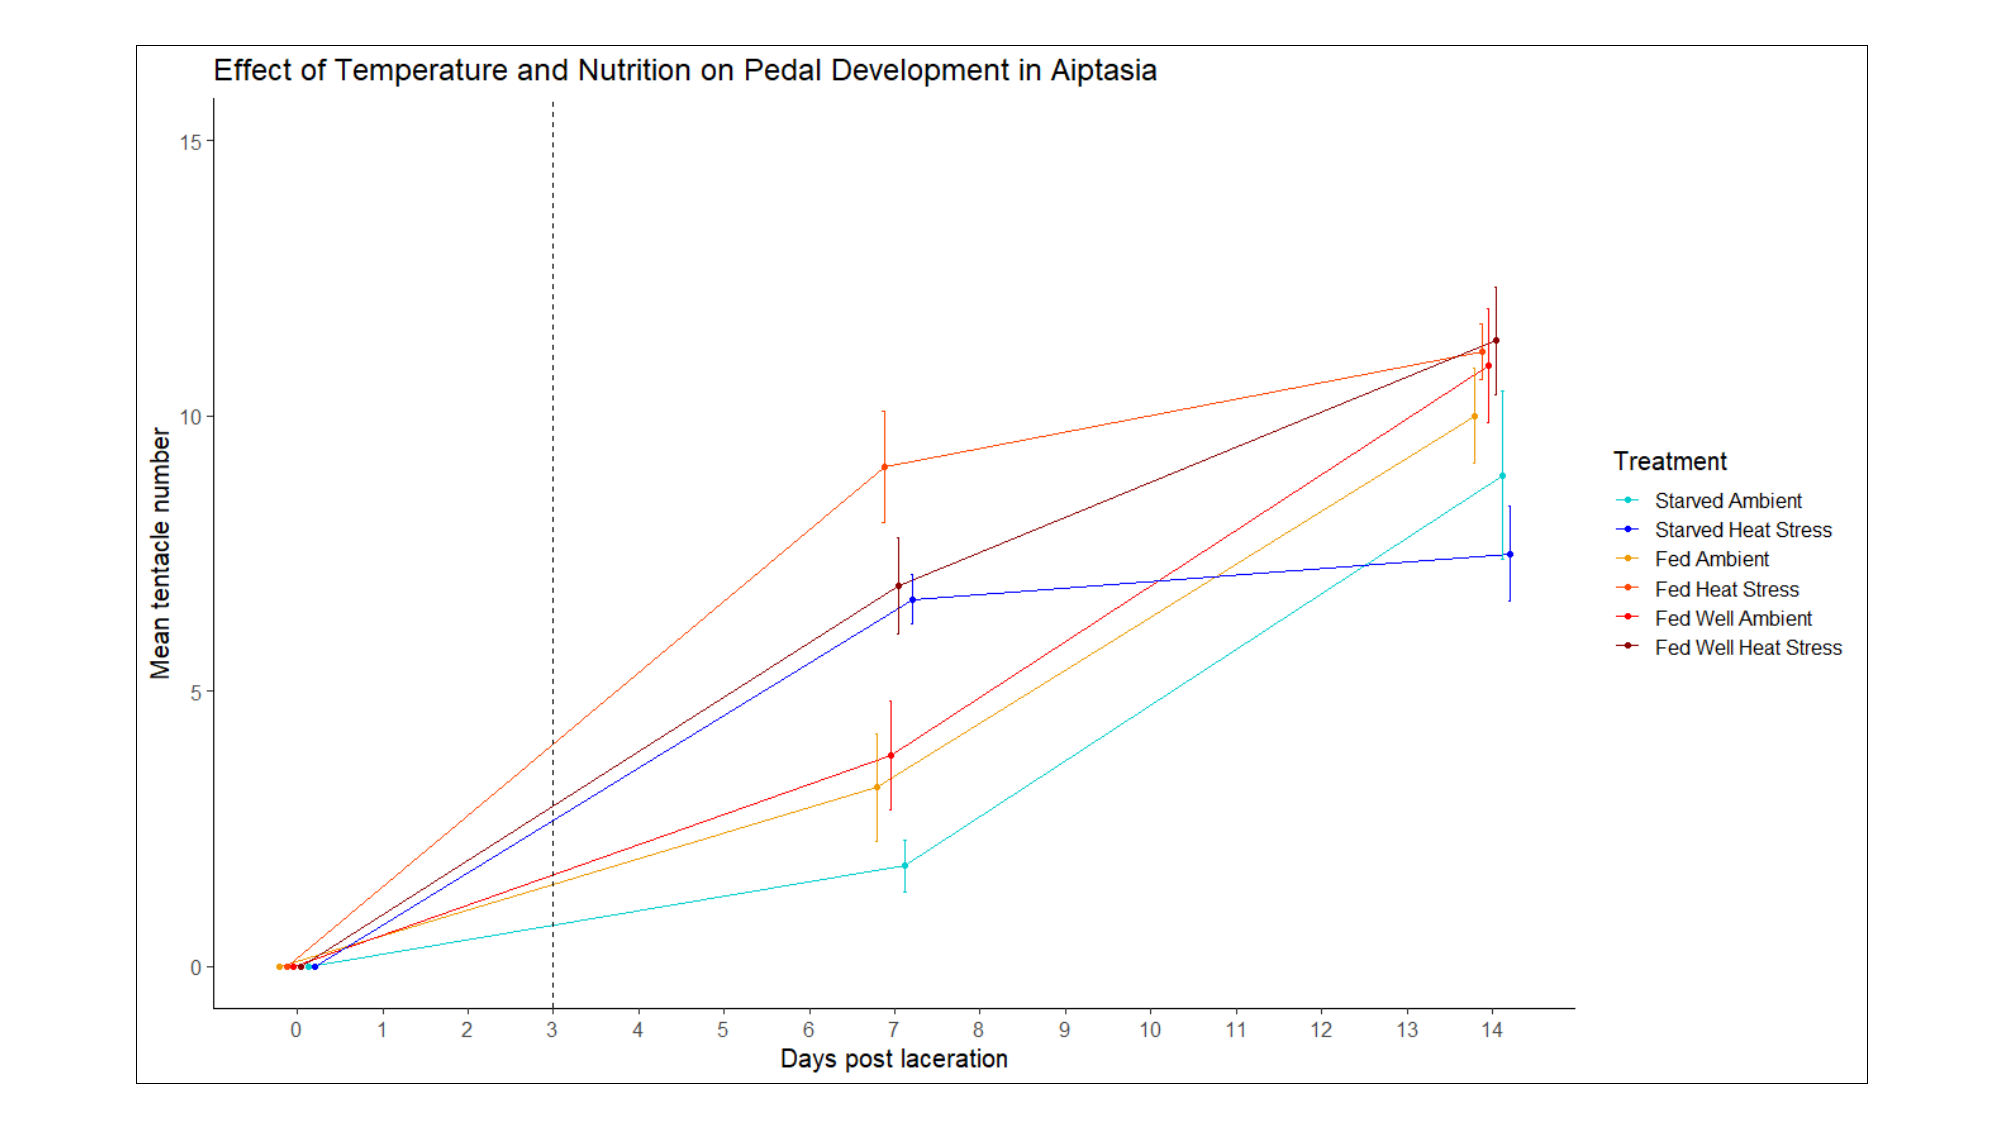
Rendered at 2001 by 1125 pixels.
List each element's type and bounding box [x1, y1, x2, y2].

list [136, 44, 1868, 1084]
